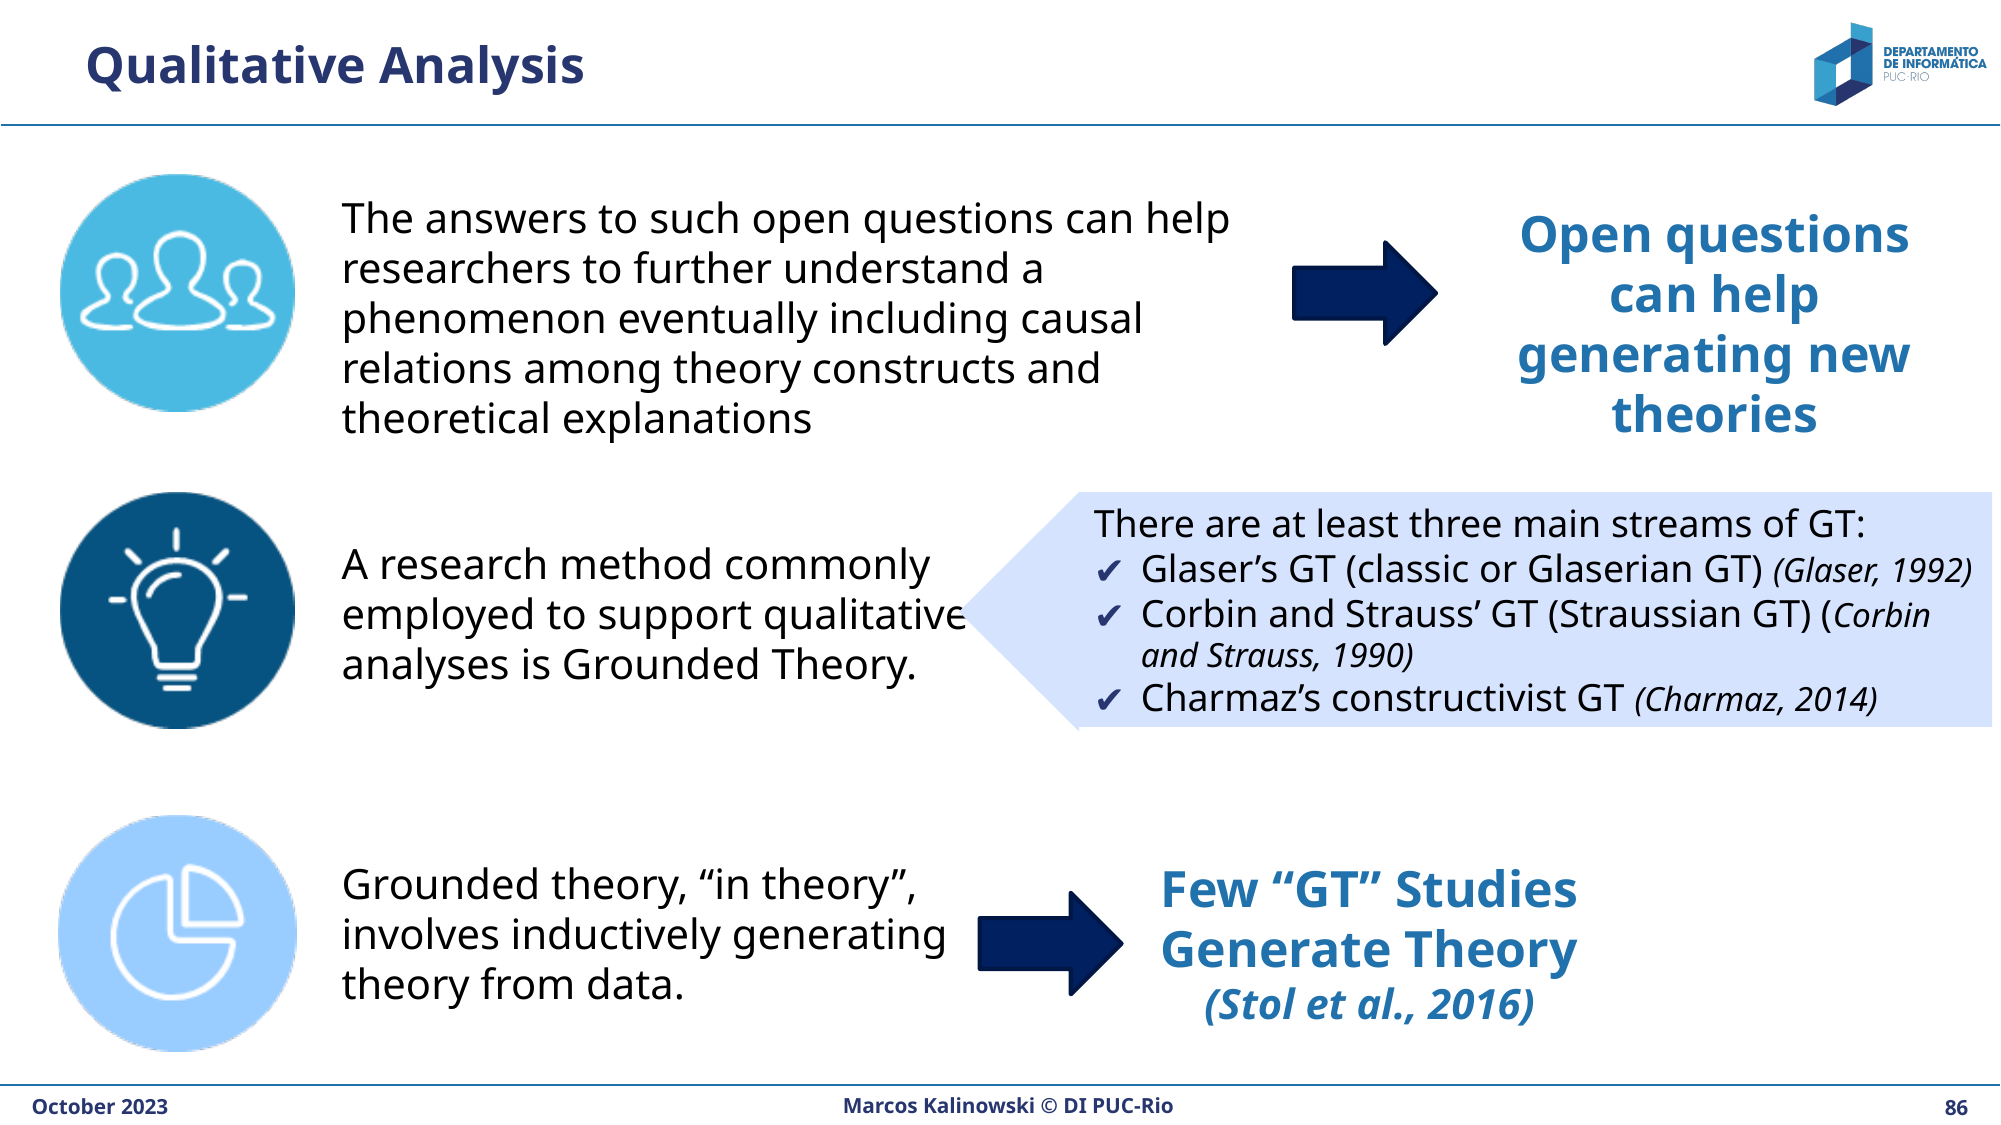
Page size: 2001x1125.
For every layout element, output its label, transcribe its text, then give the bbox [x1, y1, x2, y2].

text_box Open questions can help generating new theories [1460, 194, 1969, 450]
text_box The answers to such open questions can help researchers to further understand a phenomenon eventually including causal relations among theory constructs and theoretical explanations [326, 184, 1282, 450]
picture [60, 174, 296, 412]
picture [58, 814, 298, 1052]
text_box Few “GT” Studies Generate Theory (Stol et al., 2016) [1136, 850, 1603, 1036]
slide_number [16, 1085, 431, 1124]
text_box Grounded theory, “in theory”, involves inductively generating theory from data. [326, 850, 1000, 1016]
footer Marcos Kalinowski © DI PUC-Rio [366, 1085, 1650, 1123]
title Qualitative Analysis [70, 17, 1800, 111]
text_box There are at least three main streams of GT: Glaser’s GT (classic or Glaserian GT) (Glaser, 1992) Corbin and Strauss’ GT (Straussian GT) (Corbin and Strauss, 1990) Charmaz’s constructivist GT (Charmaz, 2014) [1080, 492, 1993, 727]
text_box A research method commonly employed to support qualitative analyses is Grounded Theory. [326, 529, 1041, 695]
text_box ‹#› [1755, 1087, 1984, 1125]
text_box [979, 892, 1122, 995]
picture [1779, 0, 2001, 133]
picture [60, 491, 296, 729]
text_box [1294, 242, 1437, 344]
text_box [958, 492, 1080, 732]
